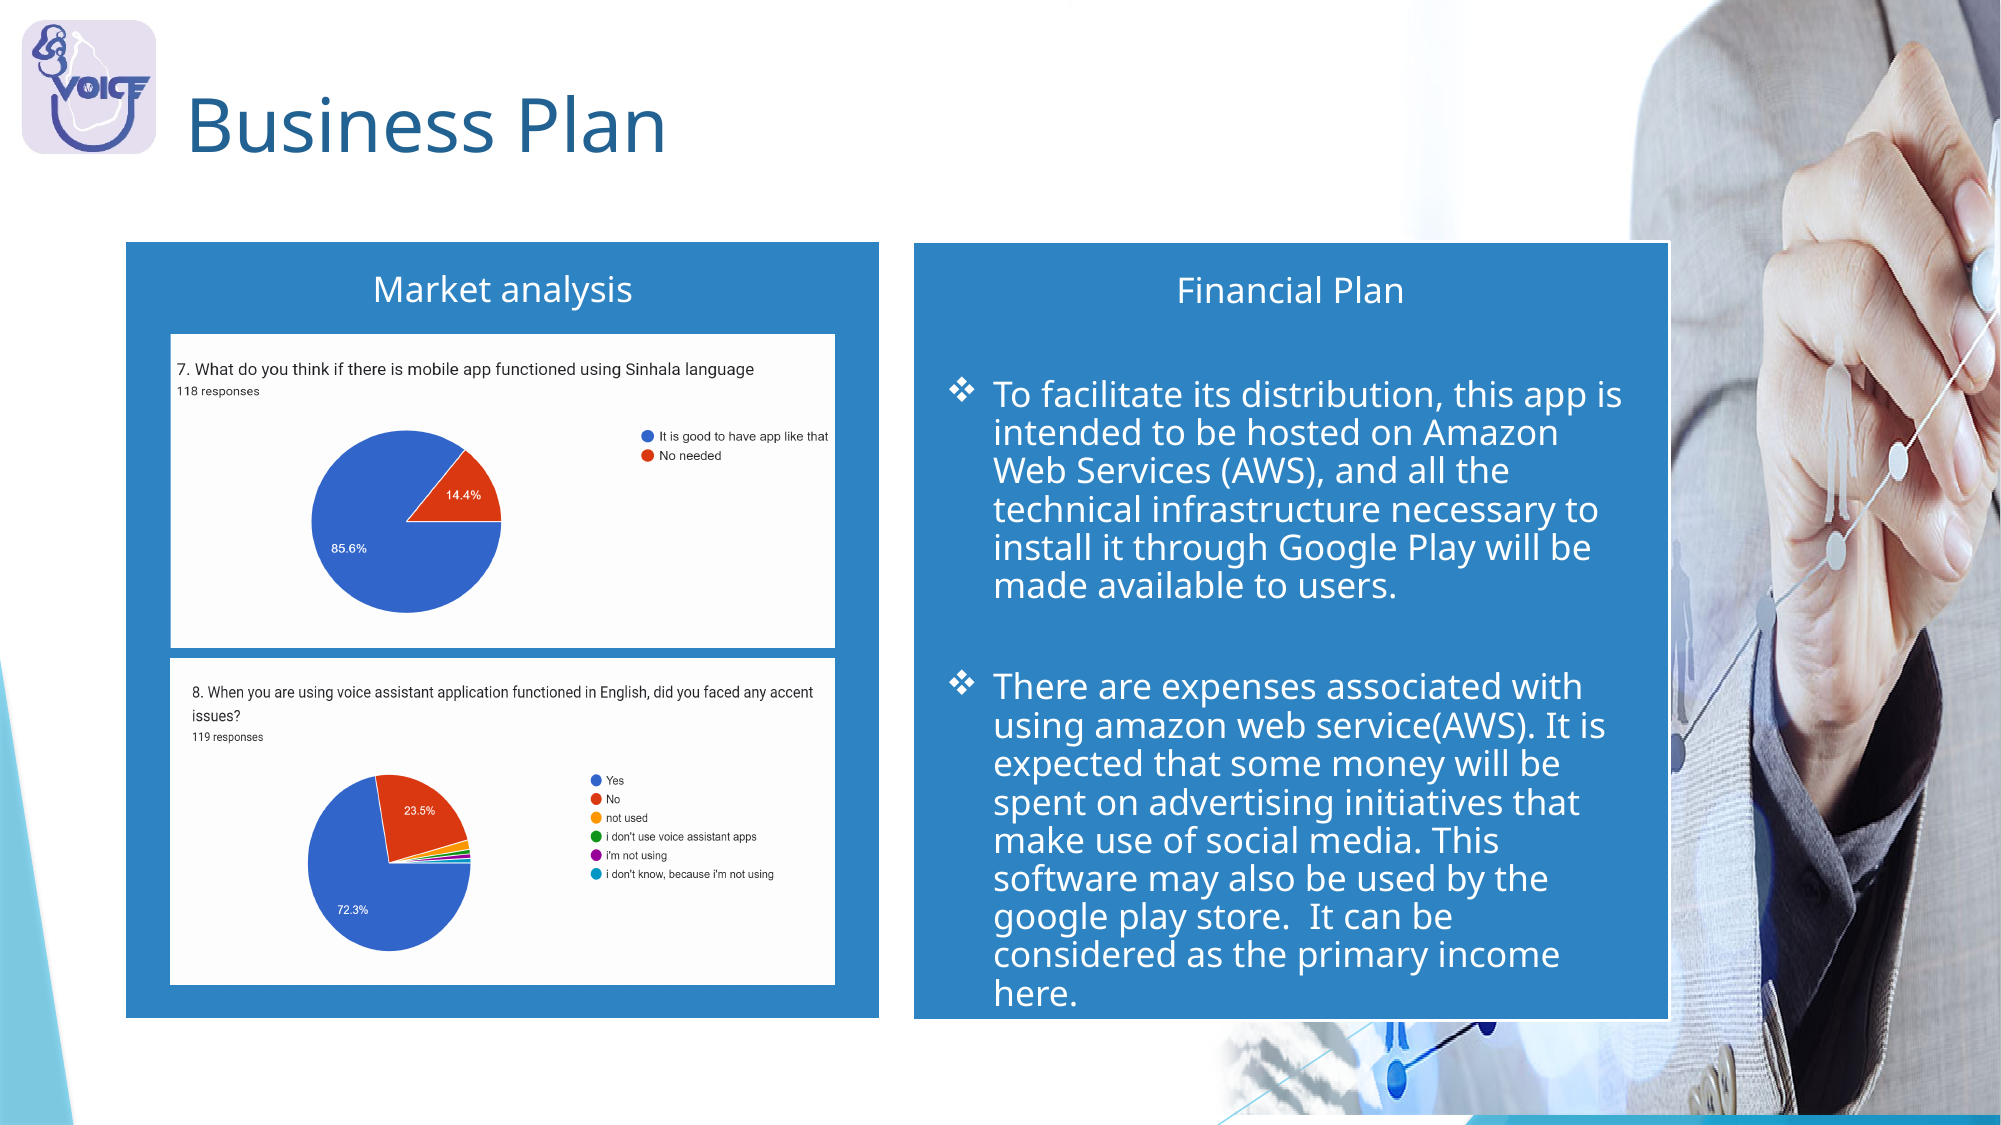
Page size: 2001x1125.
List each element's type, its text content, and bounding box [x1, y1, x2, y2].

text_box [912, 241, 1670, 1022]
picture [18, 16, 157, 159]
title Business Plan [170, 70, 1062, 344]
picture [170, 334, 836, 649]
picture [1066, 0, 2000, 1125]
picture [170, 657, 836, 985]
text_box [124, 239, 882, 1020]
